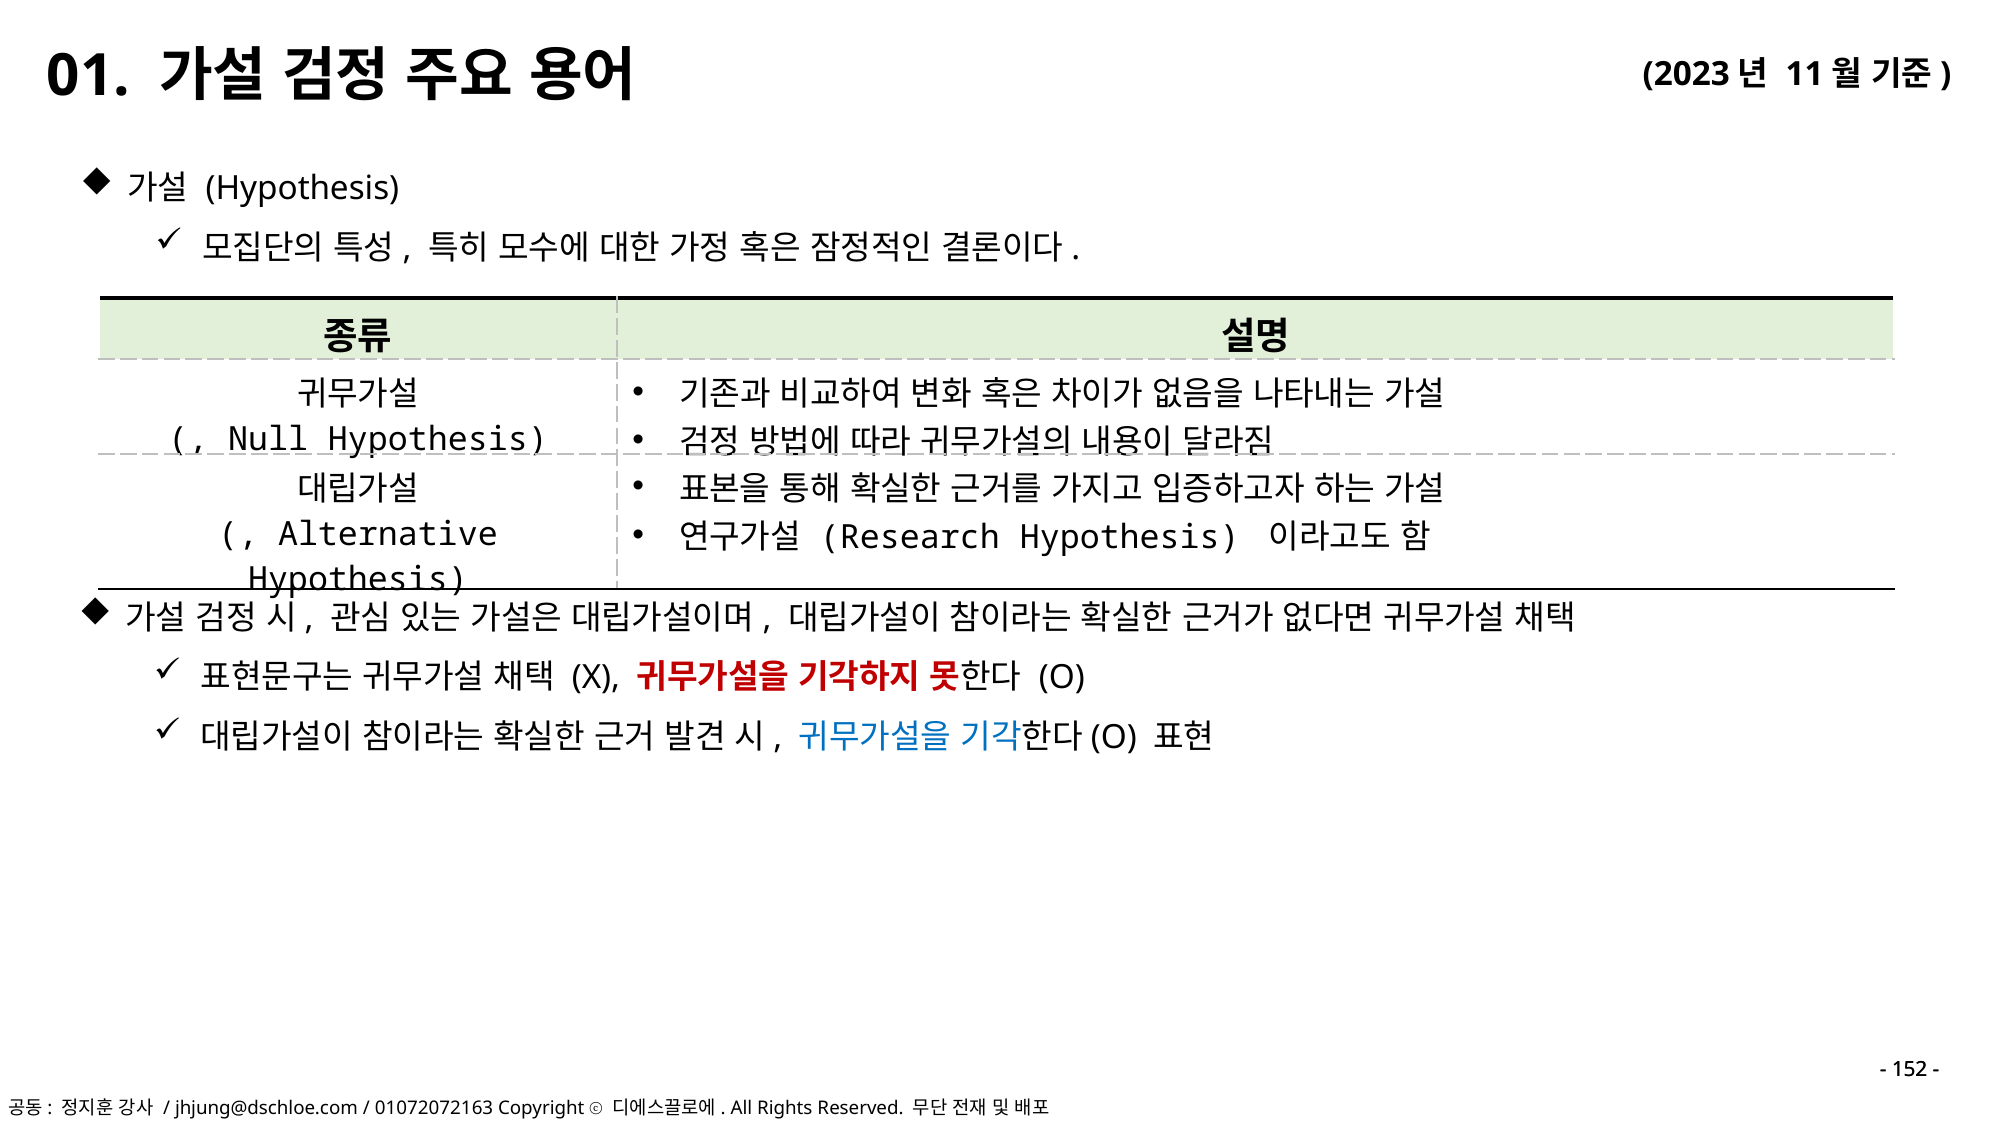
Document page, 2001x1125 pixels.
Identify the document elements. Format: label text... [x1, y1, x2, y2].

text_box 가설 (Hypothesis) 모집단의 특성, 특히 모수에 대한 가정 혹은 잠정적인 결론이다. [65, 138, 1104, 274]
text_box 가설 검정 시, 관심 있는 가설은 대립가설이며, 대립가설이 참이라는 확실한 근거가 없다면 귀무가설 채택 표현문구는 귀무가설 채택 (X), 귀무가설을 기각하지 못한다 (O) 대립가설이 참이라는 확실한 근거 발견 시, 귀무가설을 기각한다(O) 표현 [63, 568, 1591, 763]
slide_number - 152 - [1504, 1039, 1955, 1100]
text_box 01. 가설 검정 주요 용어 [32, 30, 651, 115]
